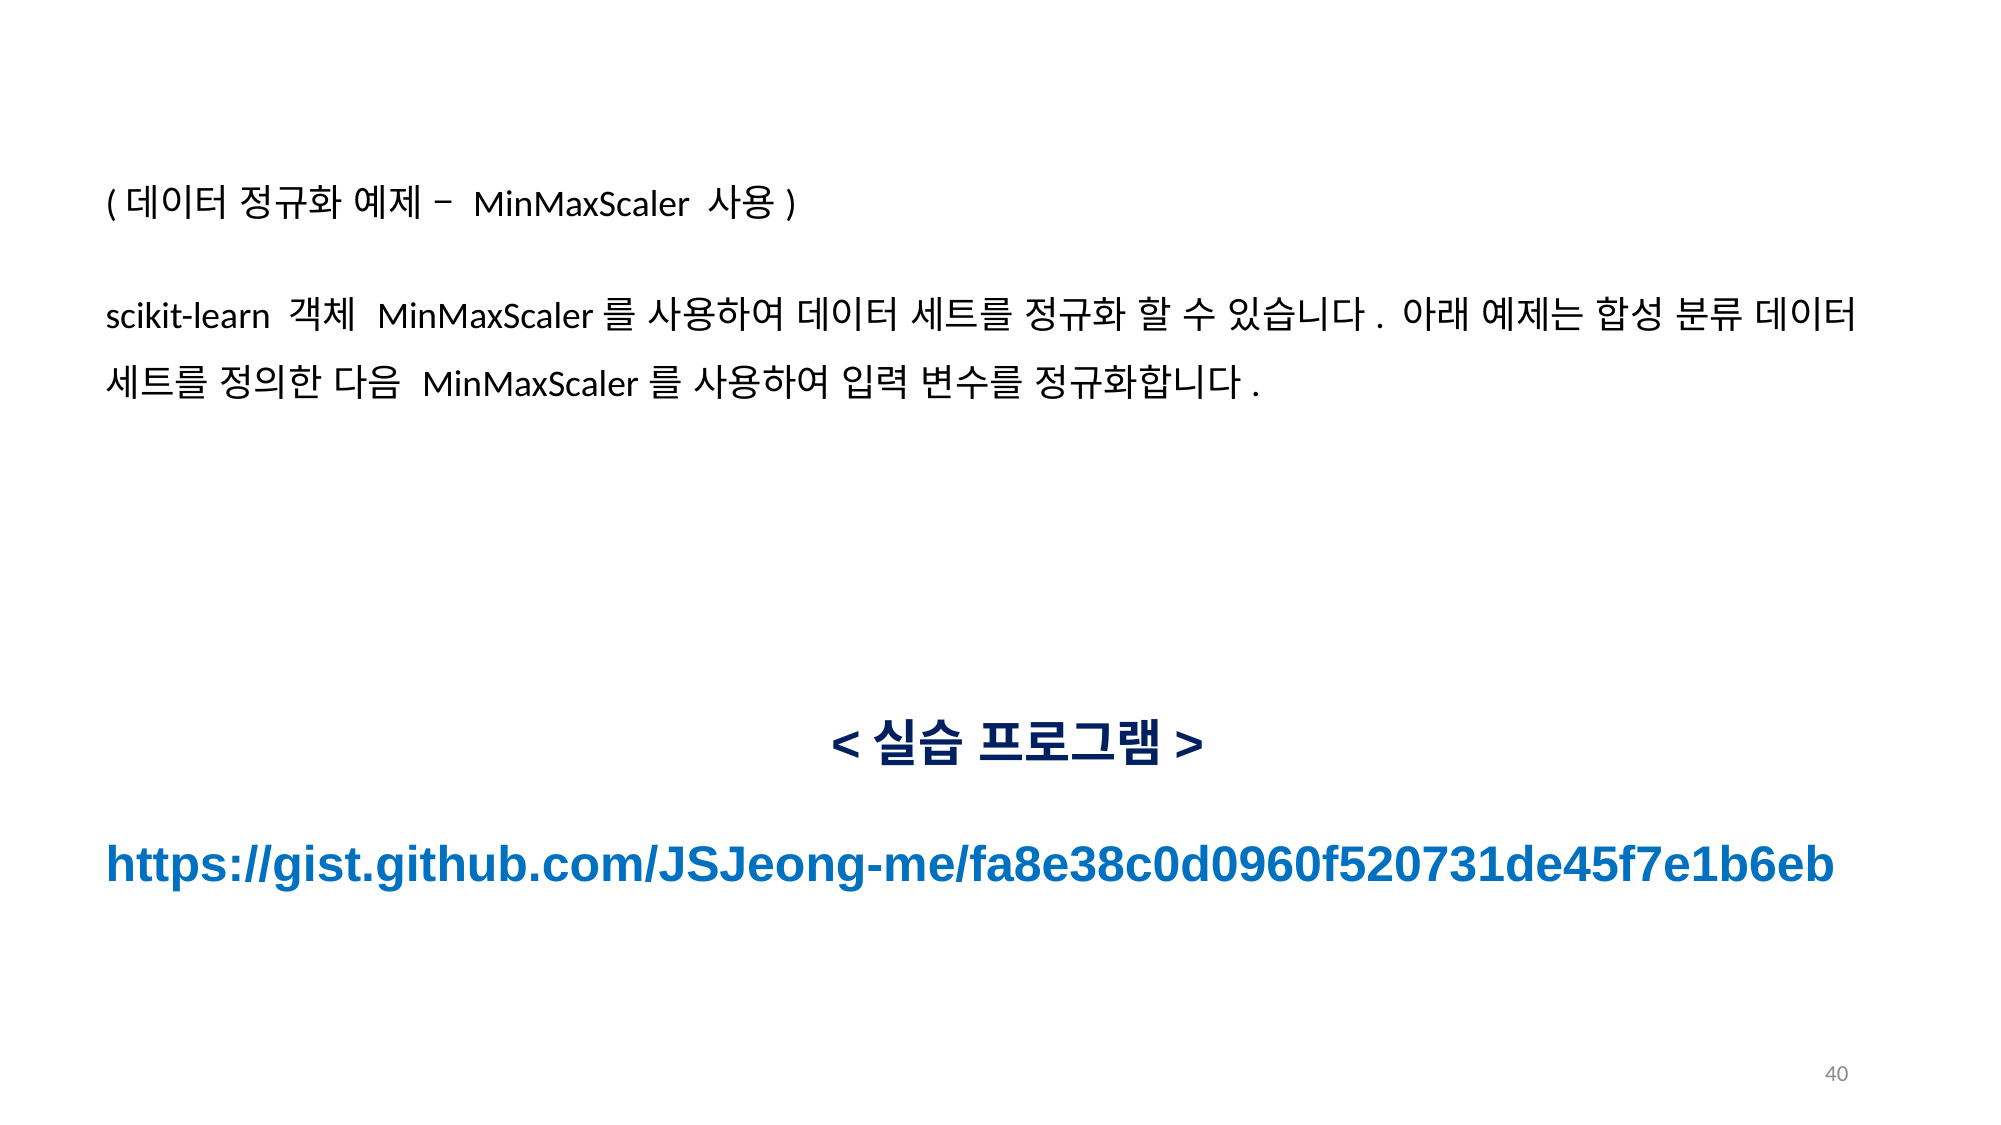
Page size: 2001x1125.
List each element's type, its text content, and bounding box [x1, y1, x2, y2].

text_box <실습 프로그램> https://gist.github.com/JSJeong-me/fa8e38c0d0960f520731de45f7e1b6eb [90, 704, 1945, 899]
slide_number 39 [1413, 1042, 1864, 1103]
text_box (데이터 정규화 예제 – MinMaxScaler 사용) scikit-learn 객체 MinMaxScaler를 사용하여 데이터 세트를 정규화 할 수 있습니다. 아래 예제는 합성 분류 데이터 세트를 정의한 다음 MinMaxScaler를 사용하여 입력 변수를 정규화합니다. [90, 171, 1903, 412]
